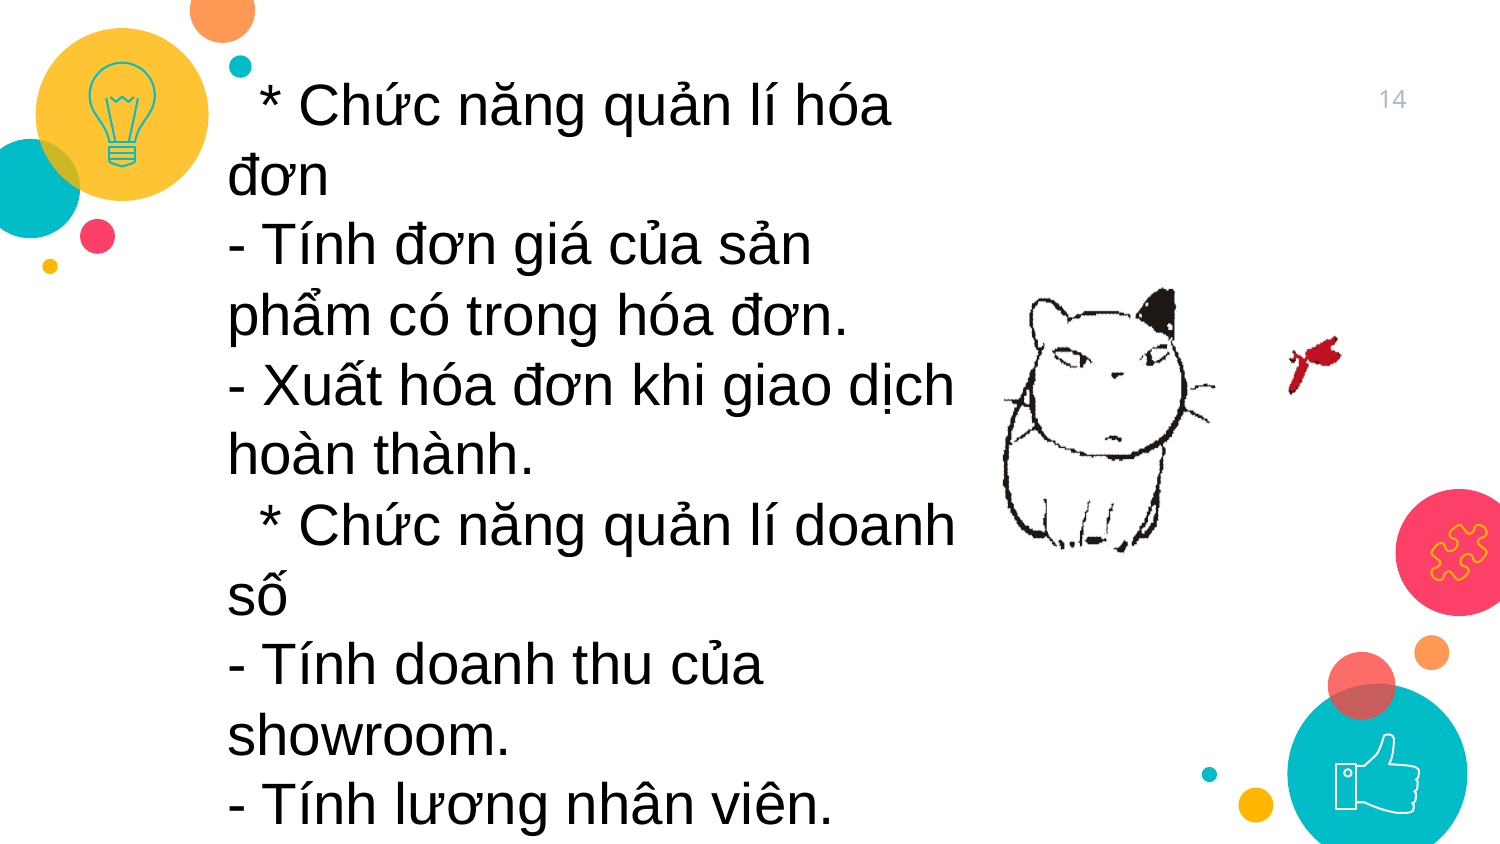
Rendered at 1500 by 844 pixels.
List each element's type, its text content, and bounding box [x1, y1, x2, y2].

text_box * Chức năng quản lí hóa đơn - Tính đơn giá của sản phẩm có trong hóa đơn. - Xuất hóa đơn khi giao dịch hoàn thành. * Chức năng quản lí doanh số - Tính doanh thu của showroom. - Tính lương nhân viên. - Tính đơn giá lượng xe nhập. [212, 59, 975, 844]
picture [937, 60, 1500, 598]
